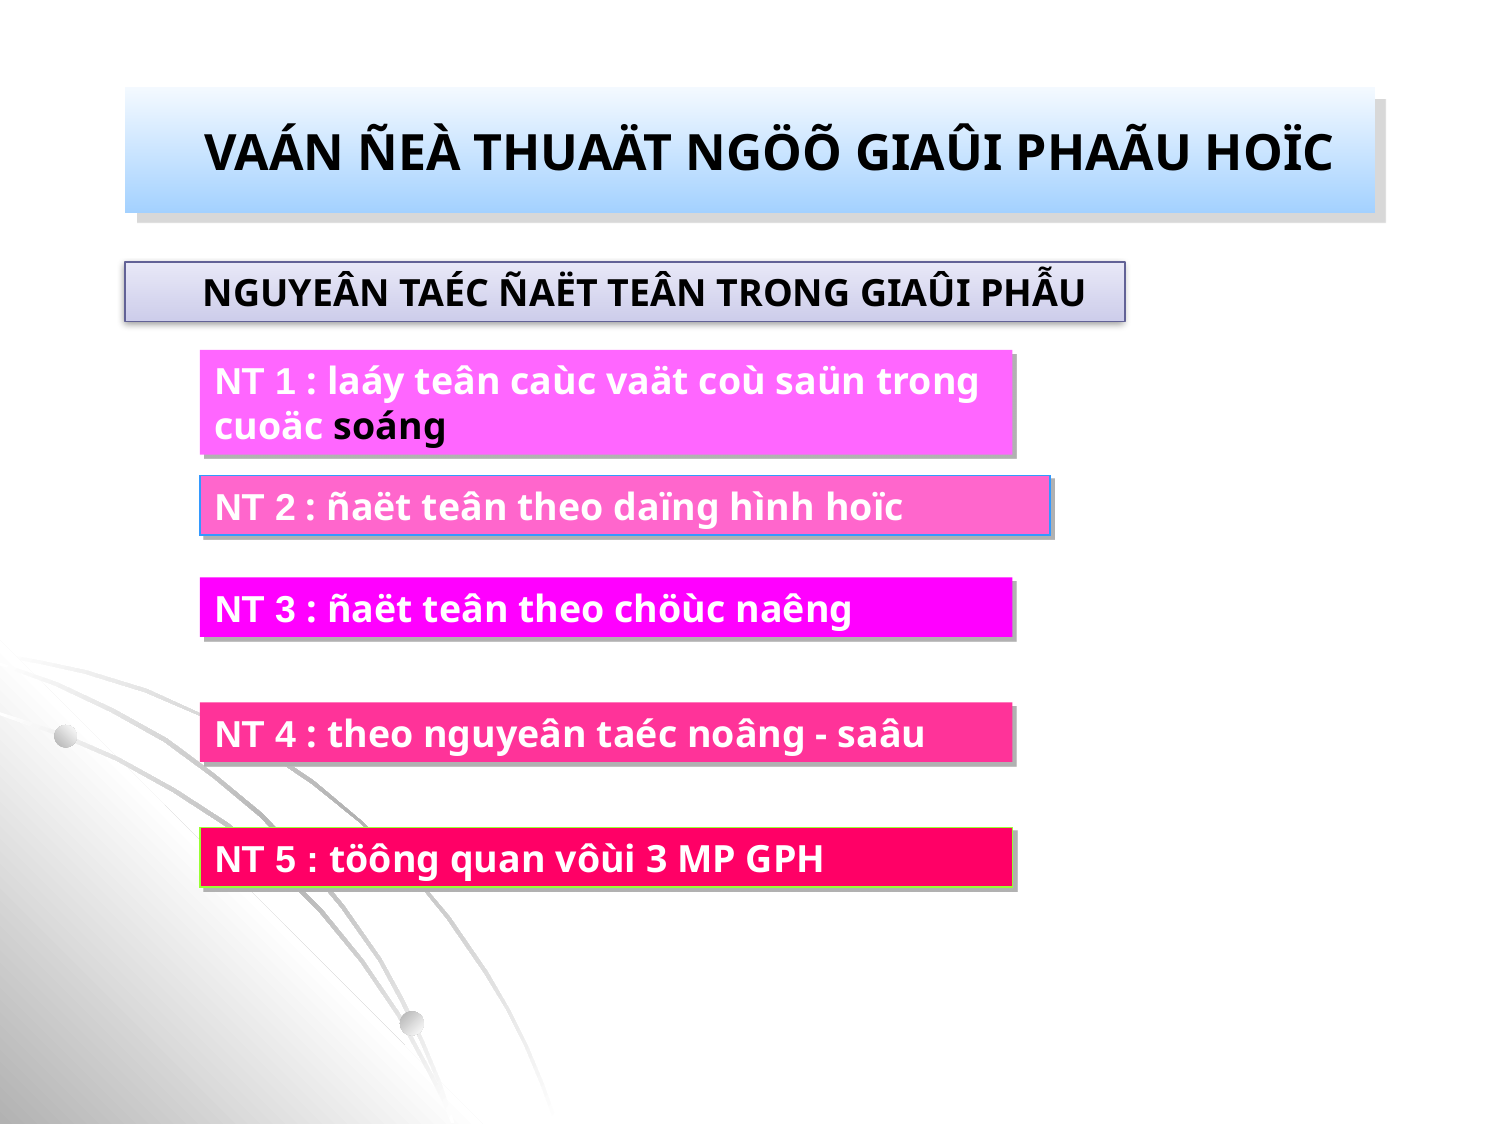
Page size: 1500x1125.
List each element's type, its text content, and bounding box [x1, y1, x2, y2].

text_box NT 4 : theo nguyeân taéc noâng - saâu [199, 702, 1013, 762]
text_box NT 2 : ñaët teân theo daïng hình hoïc [200, 475, 1050, 536]
text_box NGUYEÂN TAÉC ÑAËT TEÂN TRONG GIAÛI PHẪU [124, 261, 1126, 322]
text_box NT 5 : töông quan vôùi 3 MP GPH [199, 827, 1013, 888]
text_box NT 1 : laáy teân caùc vaät coù saün trong cuoäc soáng [199, 349, 1013, 455]
text_box NT 3 : ñaët teân theo chöùc naêng [199, 577, 1013, 637]
title VAÁN ÑEÀ THUAÄT NGÖÕ GIAÛI PHAÃU HOÏC [124, 87, 1376, 213]
